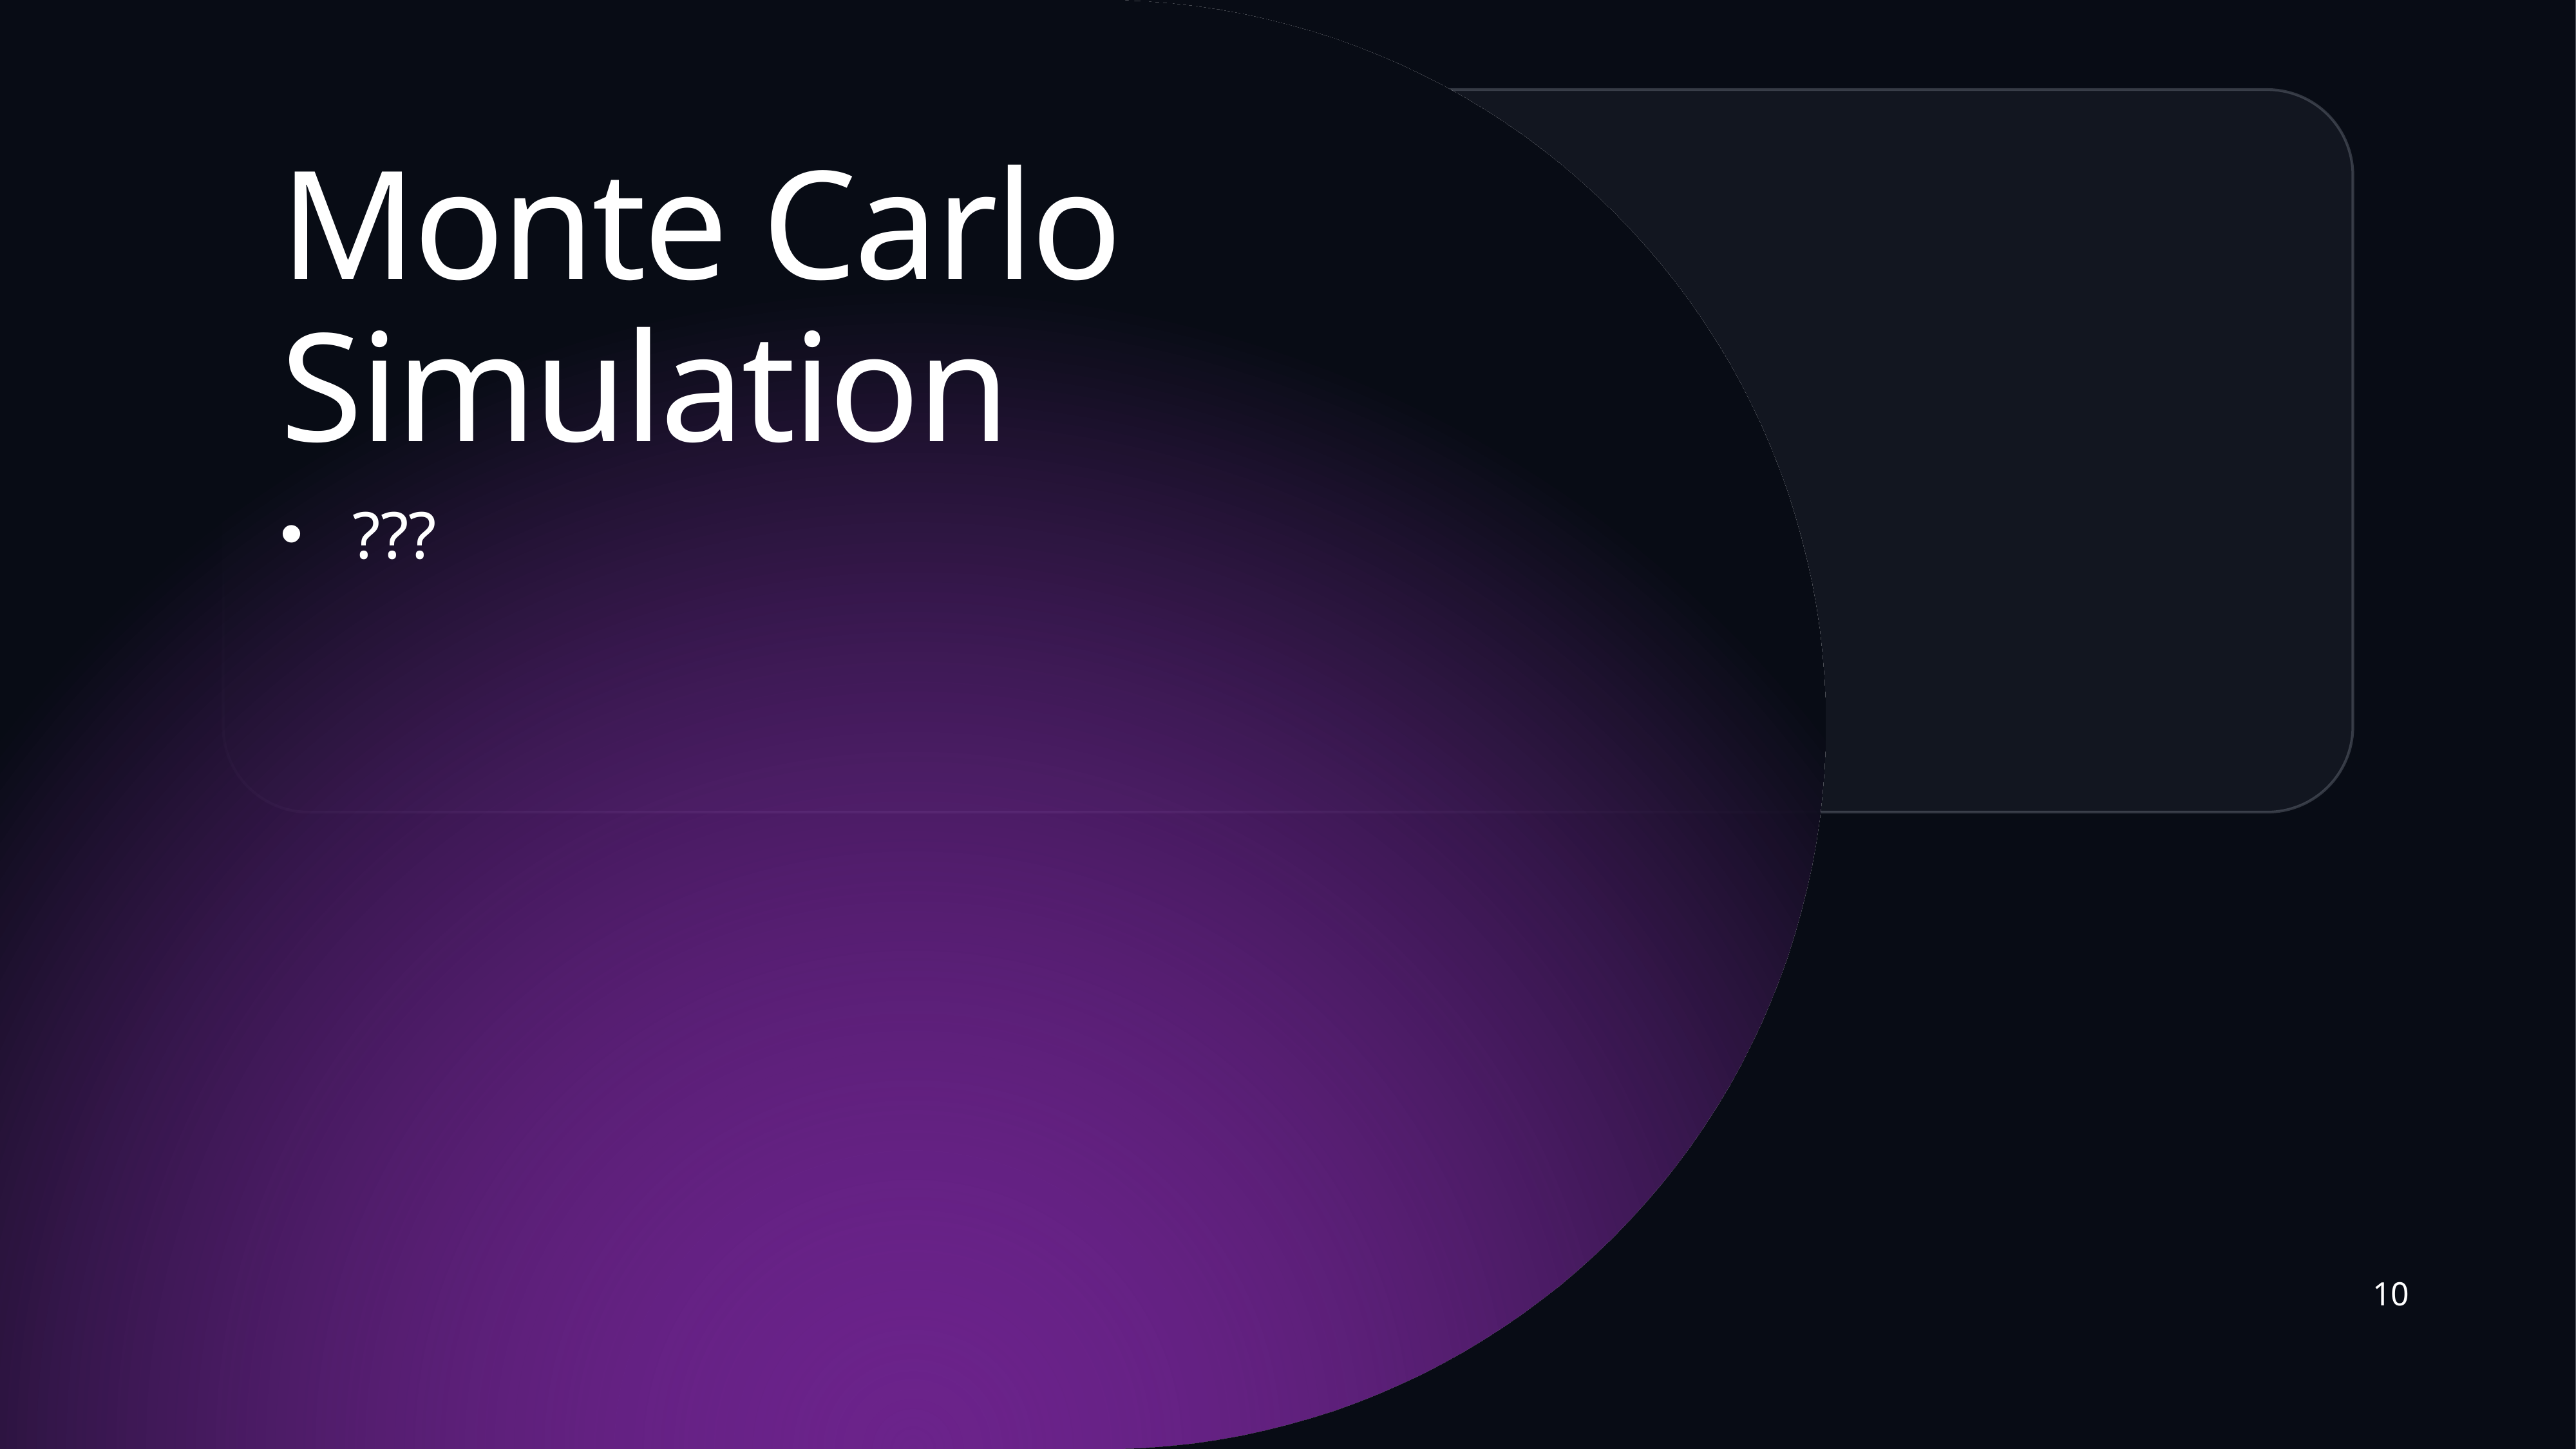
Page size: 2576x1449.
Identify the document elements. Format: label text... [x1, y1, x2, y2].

text_box [1452, 89, 2354, 813]
slide_number 10 [2353, 1256, 2429, 1334]
text_box [0, 0, 1826, 1449]
list Monte Carlo Simulation [280, 132, 1164, 492]
list ??? [280, 474, 1385, 569]
